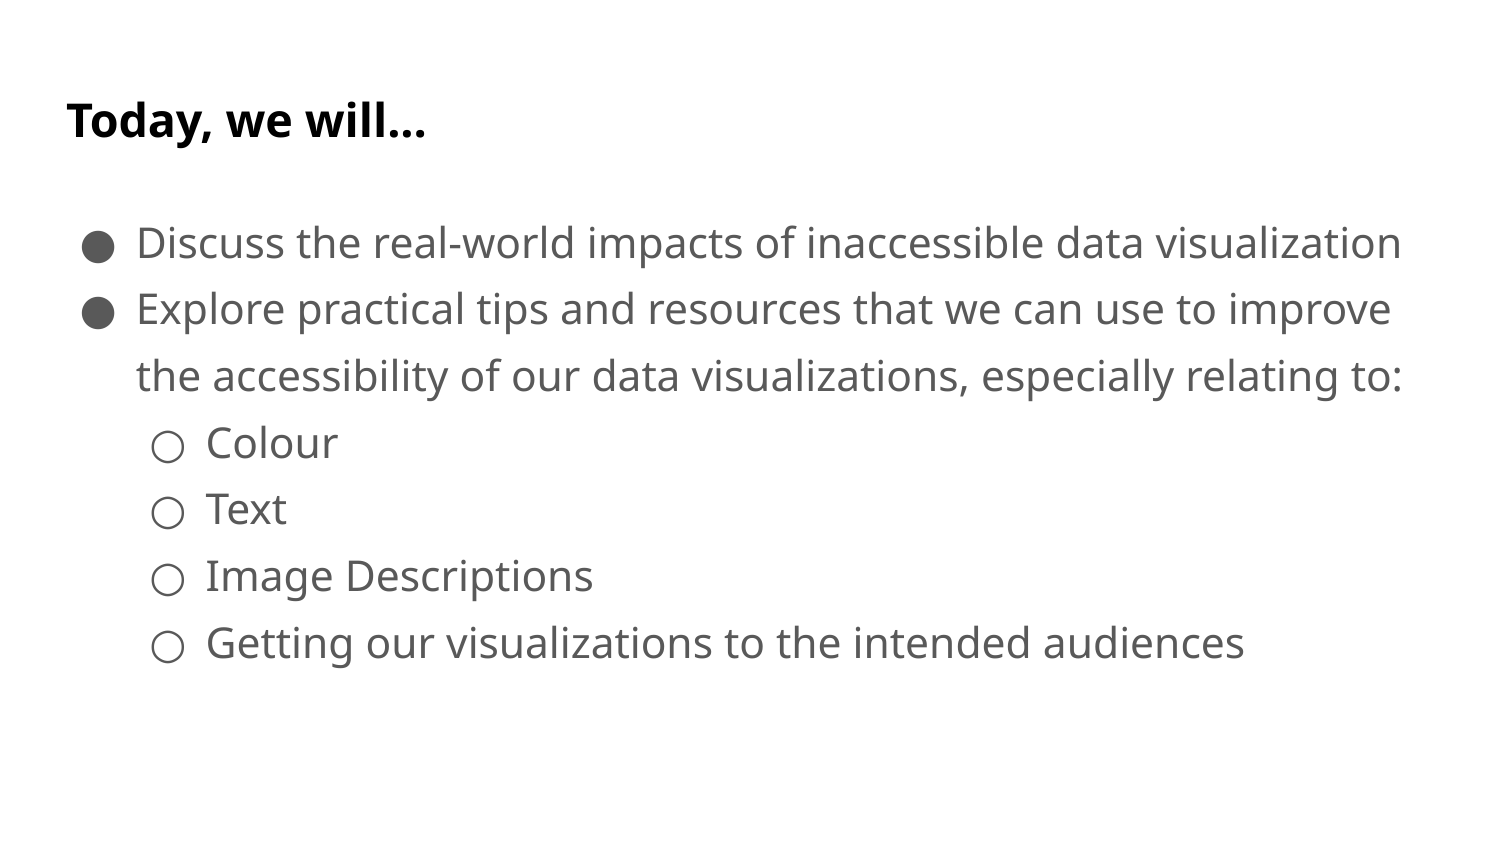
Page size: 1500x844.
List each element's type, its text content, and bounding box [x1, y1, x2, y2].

list Discuss the real-world impacts of inaccessible data visualization Explore practical tips and resources that we can use to improve the accessibility of our data visualizations, especially relating to: Colour Text Image Descriptions Getting our visualizations to the intended audiences [51, 189, 1449, 808]
title Today, we will... [51, 72, 1449, 167]
